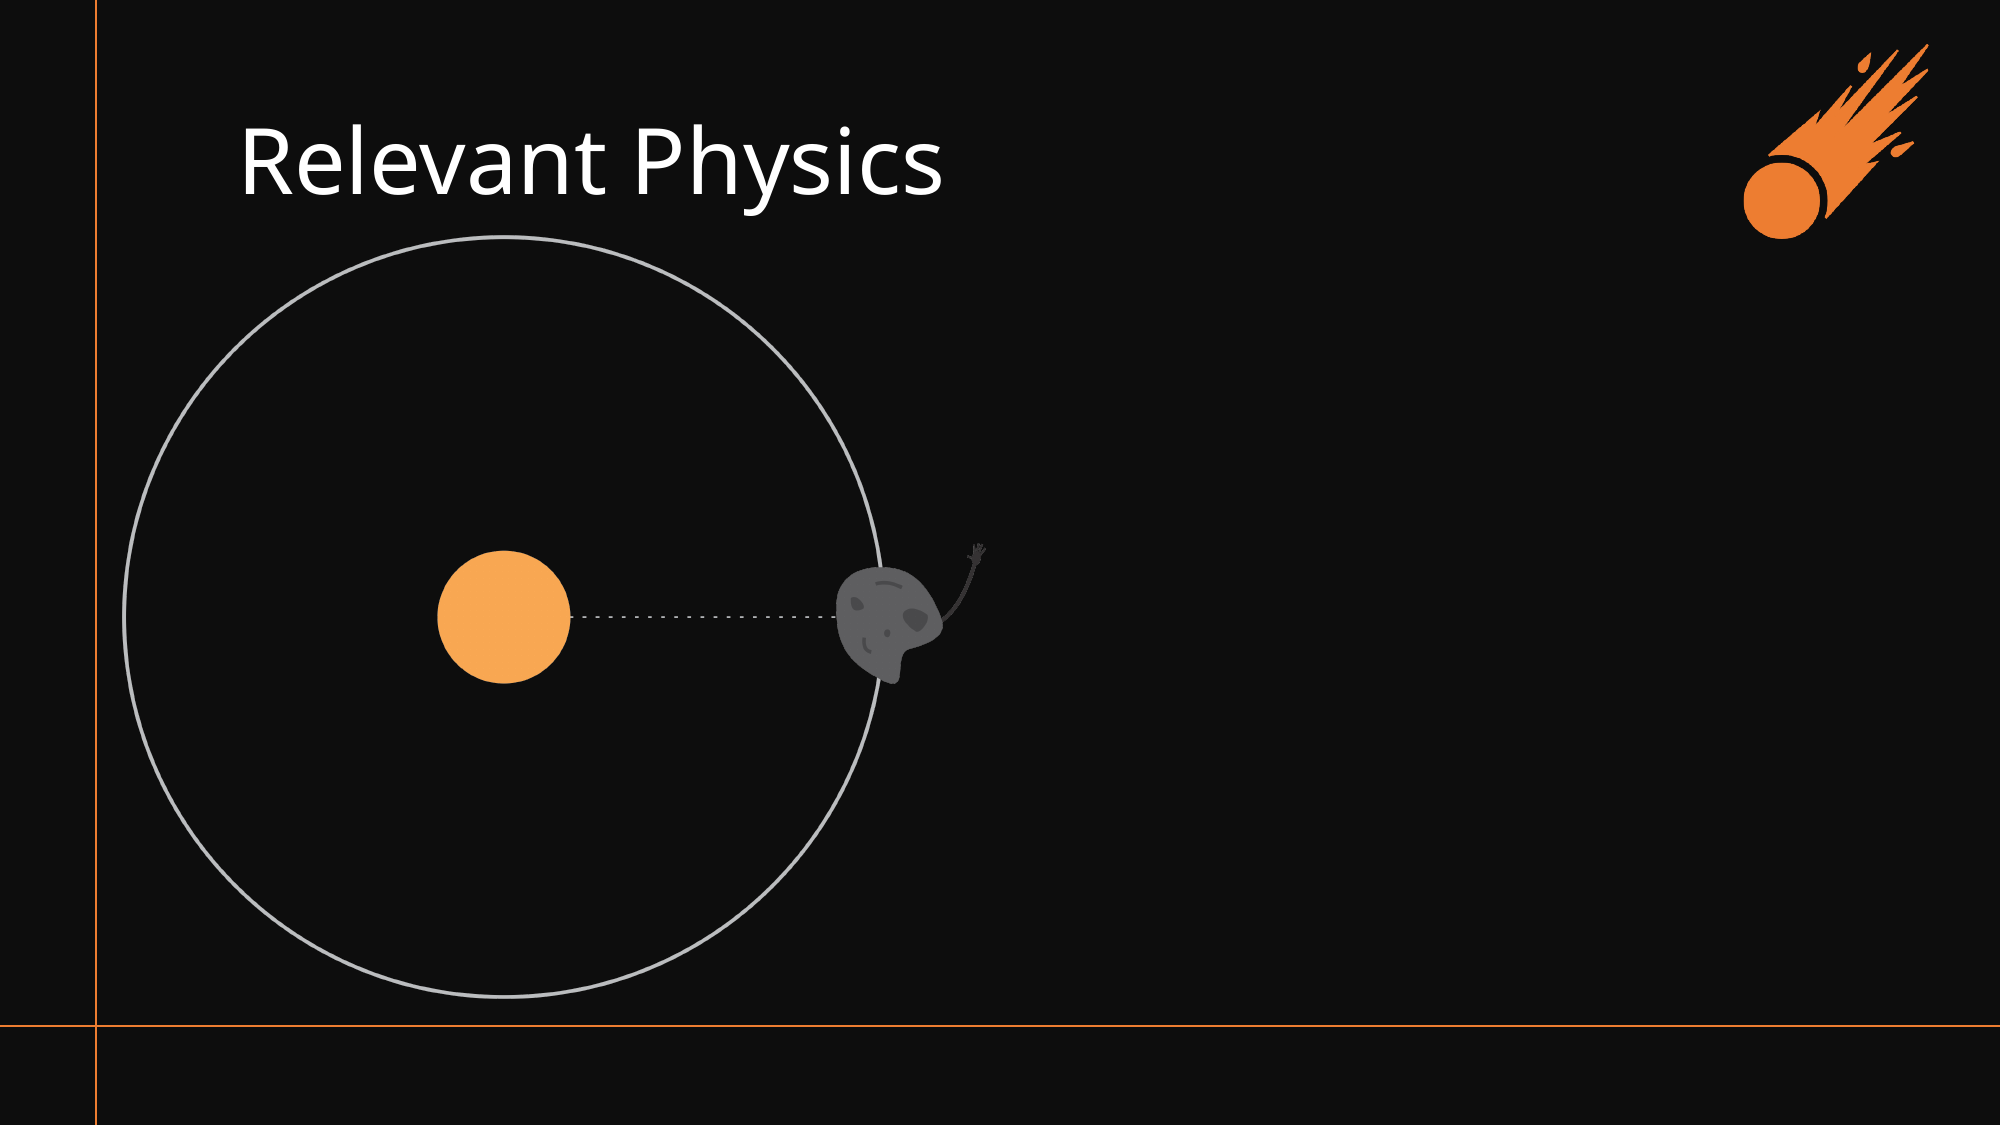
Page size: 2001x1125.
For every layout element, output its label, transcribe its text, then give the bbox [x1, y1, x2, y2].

title Relevant Physics [222, 43, 1547, 222]
text_box [0, 0, 95, 1025]
text_box [0, 1027, 95, 1125]
picture [122, 235, 986, 999]
text_box [97, 1027, 2000, 1125]
picture [1716, 21, 1955, 260]
text_box [97, 0, 2000, 1025]
